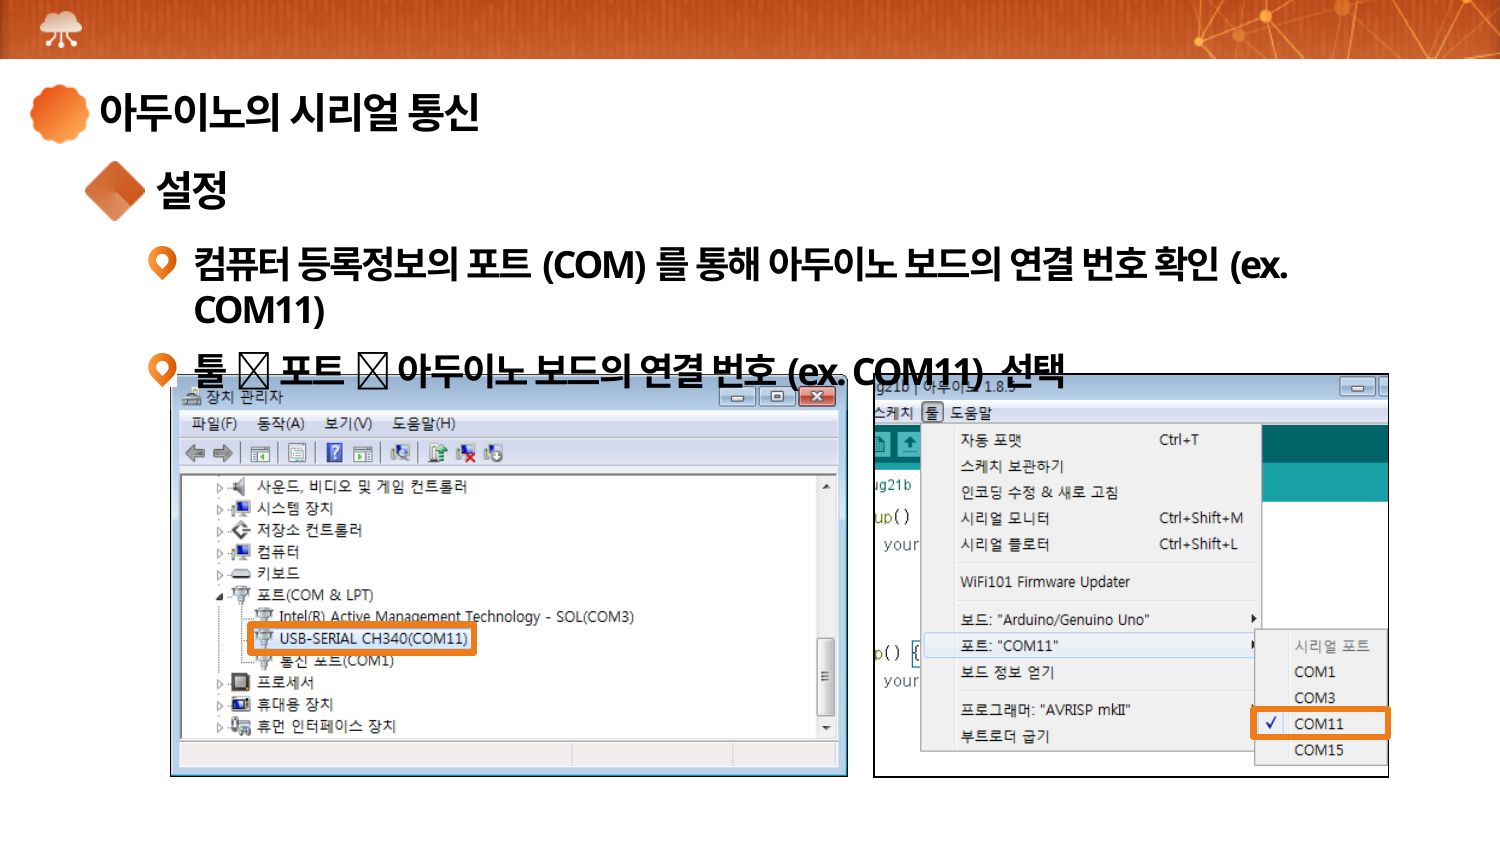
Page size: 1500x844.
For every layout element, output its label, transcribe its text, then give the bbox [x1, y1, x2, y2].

picture [148, 353, 849, 777]
text_box 컴퓨터 등록정보의 포트(COM)를 통해 아두이노 보드의 연결 번호 확인(ex. COM11) 툴  포트  아두이노 보드의 연결 번호(ex. COM11) 선택 [122, 232, 1436, 401]
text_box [85, 157, 245, 224]
picture [0, 0, 1500, 59]
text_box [30, 80, 1407, 147]
picture [874, 374, 1389, 777]
picture [148, 246, 177, 280]
text_box 시리얼 통신 소개 [74, 1, 1416, 57]
